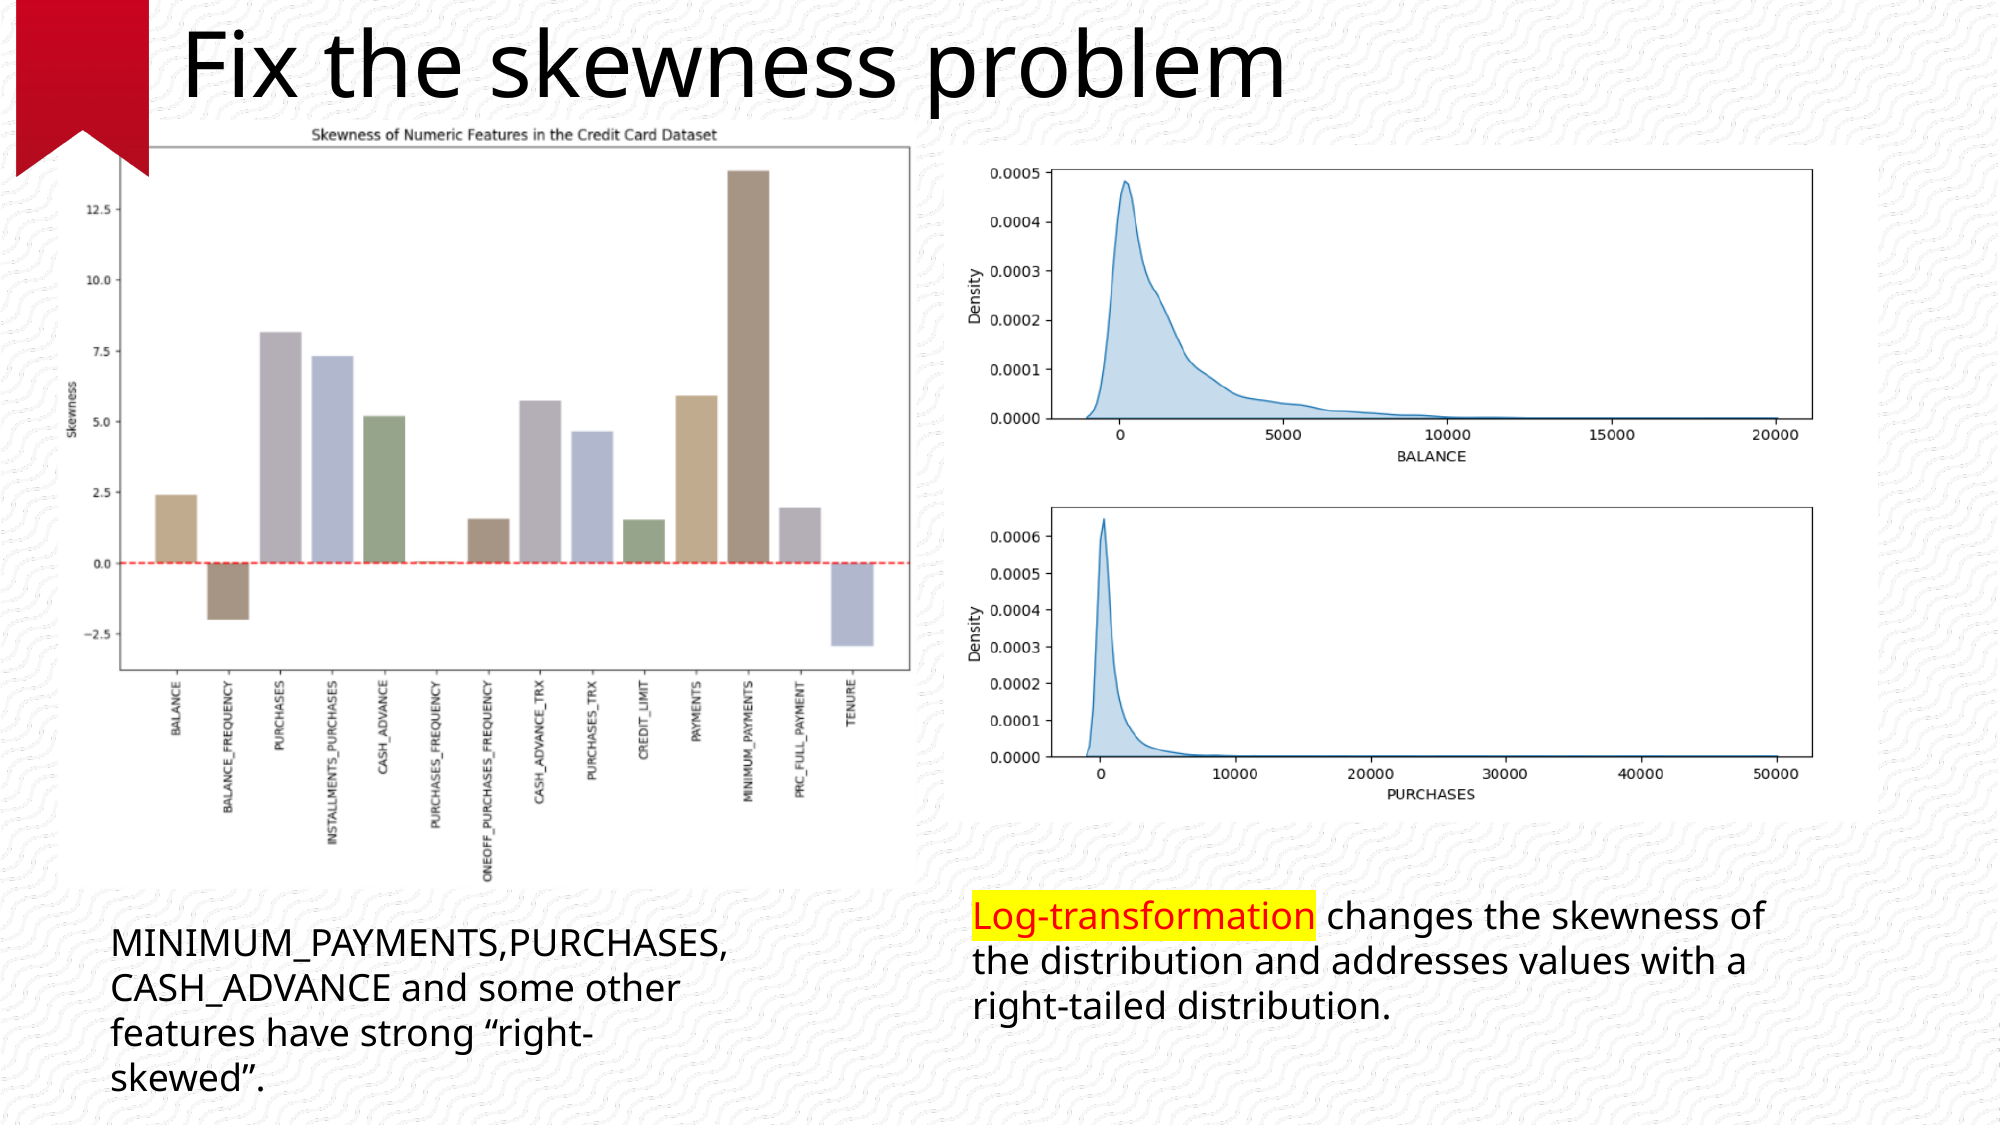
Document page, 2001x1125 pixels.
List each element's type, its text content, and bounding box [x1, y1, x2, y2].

picture [0, 0, 2000, 1125]
text_box MINIMUM_PAYMENTS,PURCHASES, CASH_ADVANCE and some other features have strong “right-skewed”. [95, 911, 762, 1106]
text_box Fix the skewness problem [165, 0, 1552, 123]
